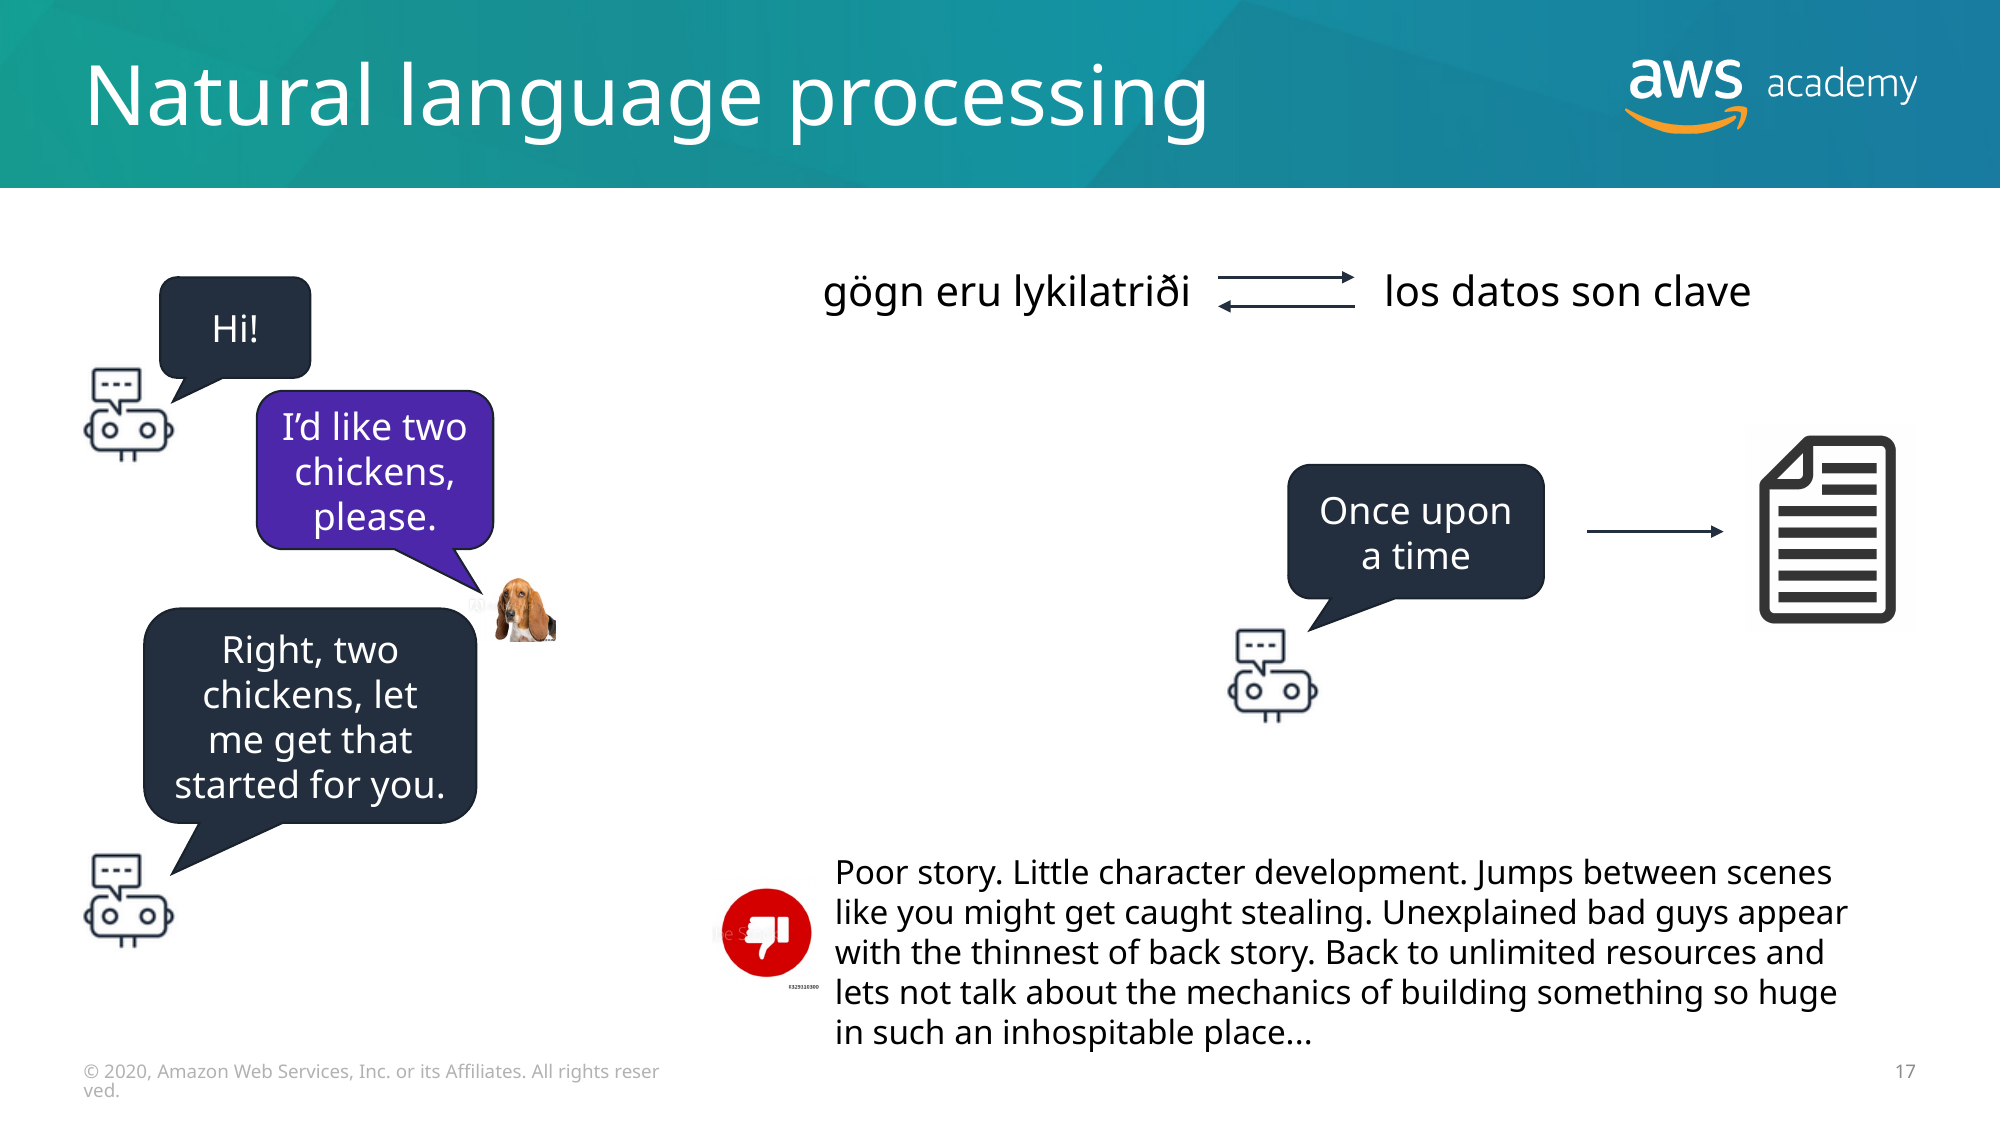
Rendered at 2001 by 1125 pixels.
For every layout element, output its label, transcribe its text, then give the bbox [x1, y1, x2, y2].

picture [0, 0, 2000, 188]
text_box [68, 277, 556, 961]
slide_number 17 [1481, 1042, 1932, 1103]
picture [1212, 619, 1327, 736]
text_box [820, 257, 1757, 324]
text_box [712, 844, 1870, 1062]
text_box Once upon a time [1287, 463, 1545, 625]
picture [1745, 425, 1917, 633]
title Natural language processing [68, 59, 1551, 138]
footer © 2020, Amazon Web Services, Inc. or its Affiliates. All rights reserved. [68, 1042, 682, 1103]
